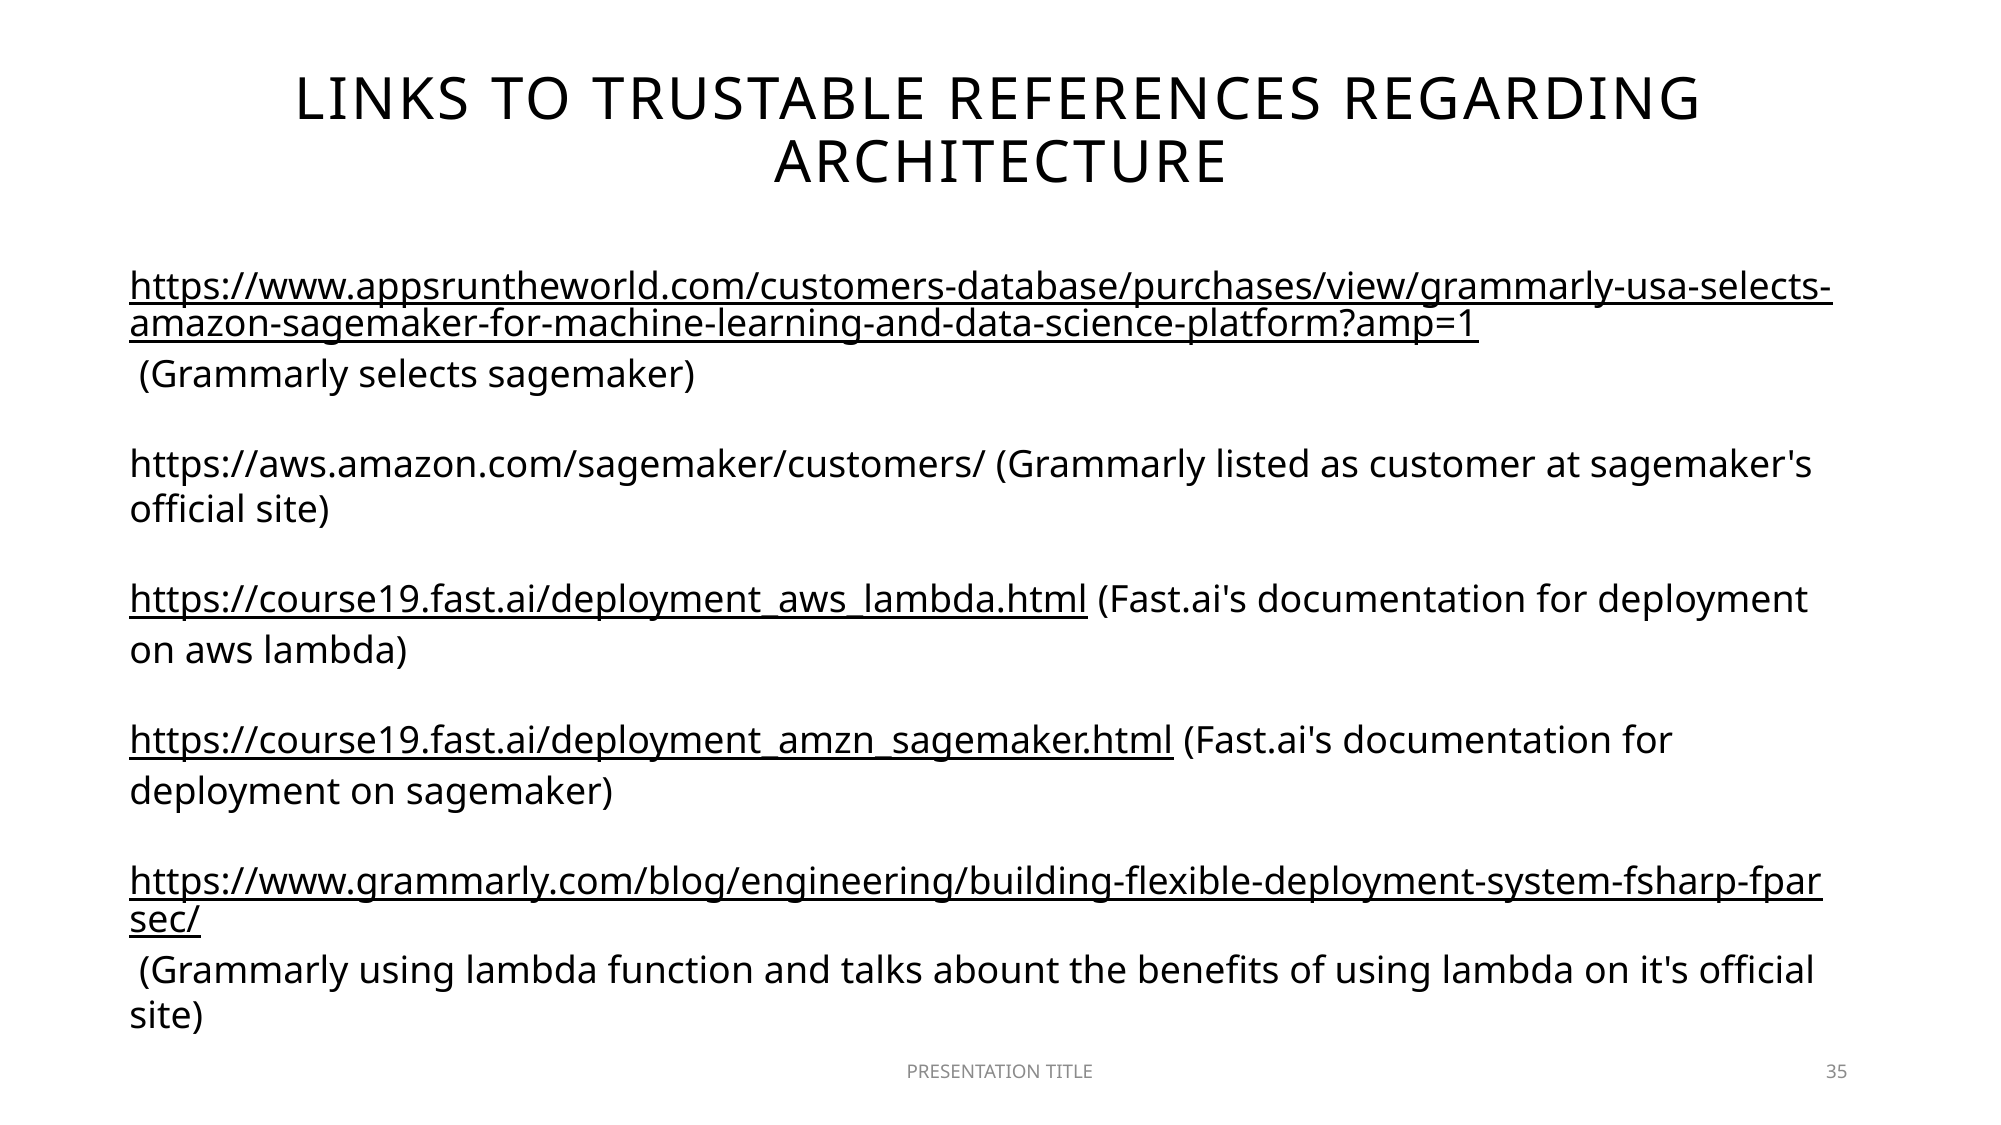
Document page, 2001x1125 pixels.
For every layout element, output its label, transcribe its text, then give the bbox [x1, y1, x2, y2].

slide_number 35 [1412, 1042, 1863, 1103]
title Links to Trustable references regarding architecture [137, 59, 1865, 204]
footer PRESENTATION TITLE [662, 1042, 1338, 1103]
text_box https://www.appsruntheworld.com/customers-database/purchases/view/grammarly-usa-selects-amazon-sagemaker-for-machine-learning-and-data-science-platform?amp=1 (Grammarly selects sagemaker) https://aws.amazon.com/sagemaker/customers/ (Grammarly listed as customer at sagemaker's official site) https://course19.fast.ai/deployment_aws_lambda.html (Fast.ai's documentation for deployment on aws lambda) https://course19.fast.ai/deployment_amzn_sagemaker.html (Fast.ai's documentation for deployment on sagemaker) https://www.grammarly.com/blog/engineering/building-flexible-deployment-system-fsharp-fparsec/ (Grammarly using lambda function and talks abount the benefits of using lambda on it's official site) [114, 254, 1856, 1014]
